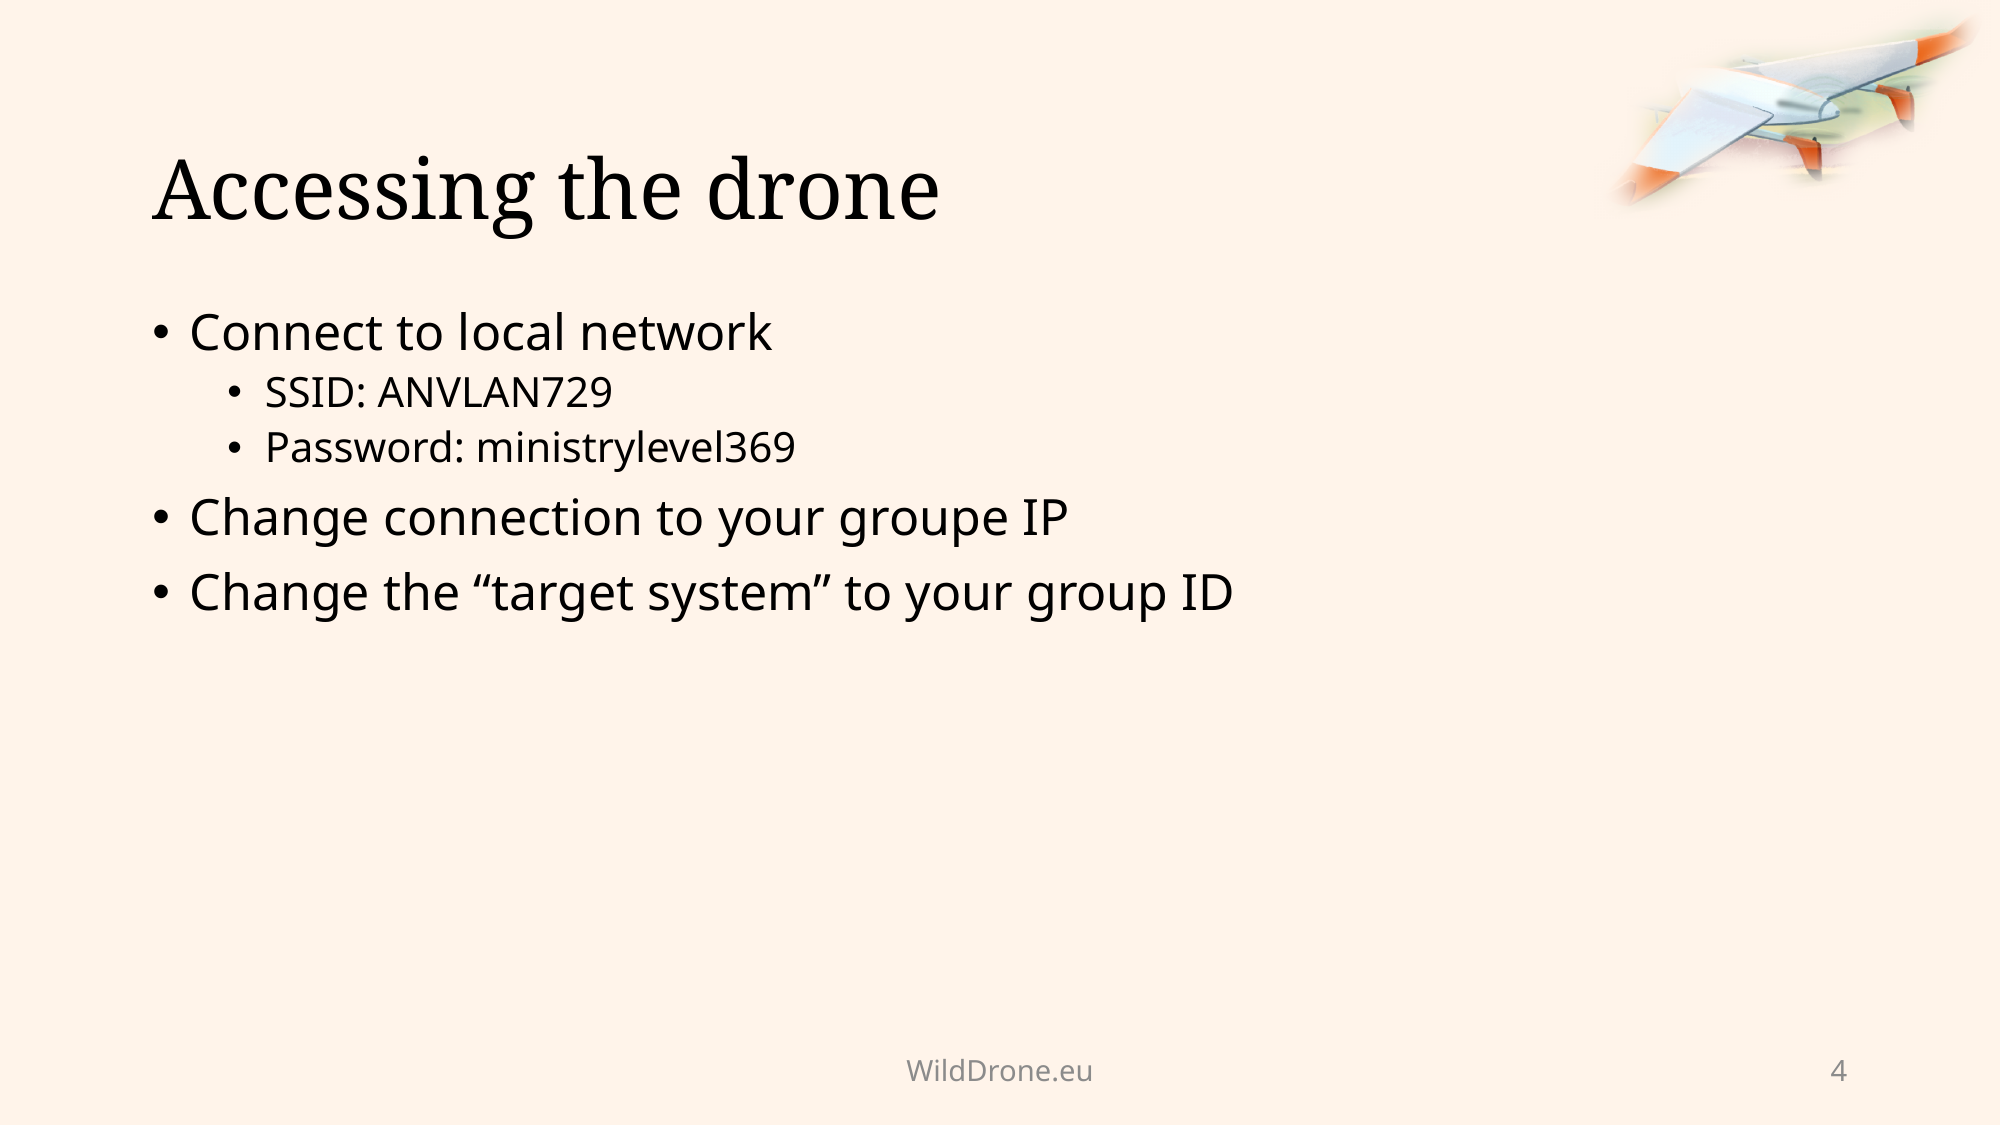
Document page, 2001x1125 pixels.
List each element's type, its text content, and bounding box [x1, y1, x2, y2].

list Connect to local network SSID: ANVLAN729 Password: ministrylevel369 Change connection to your groupe IP Change the “target system” to your group ID [137, 299, 1863, 1014]
picture [1629, 43, 1956, 177]
footer WildDrone.eu [662, 1042, 1338, 1103]
title Accessing the drone [137, 59, 1863, 244]
slide_number 4 [1412, 1042, 1863, 1103]
